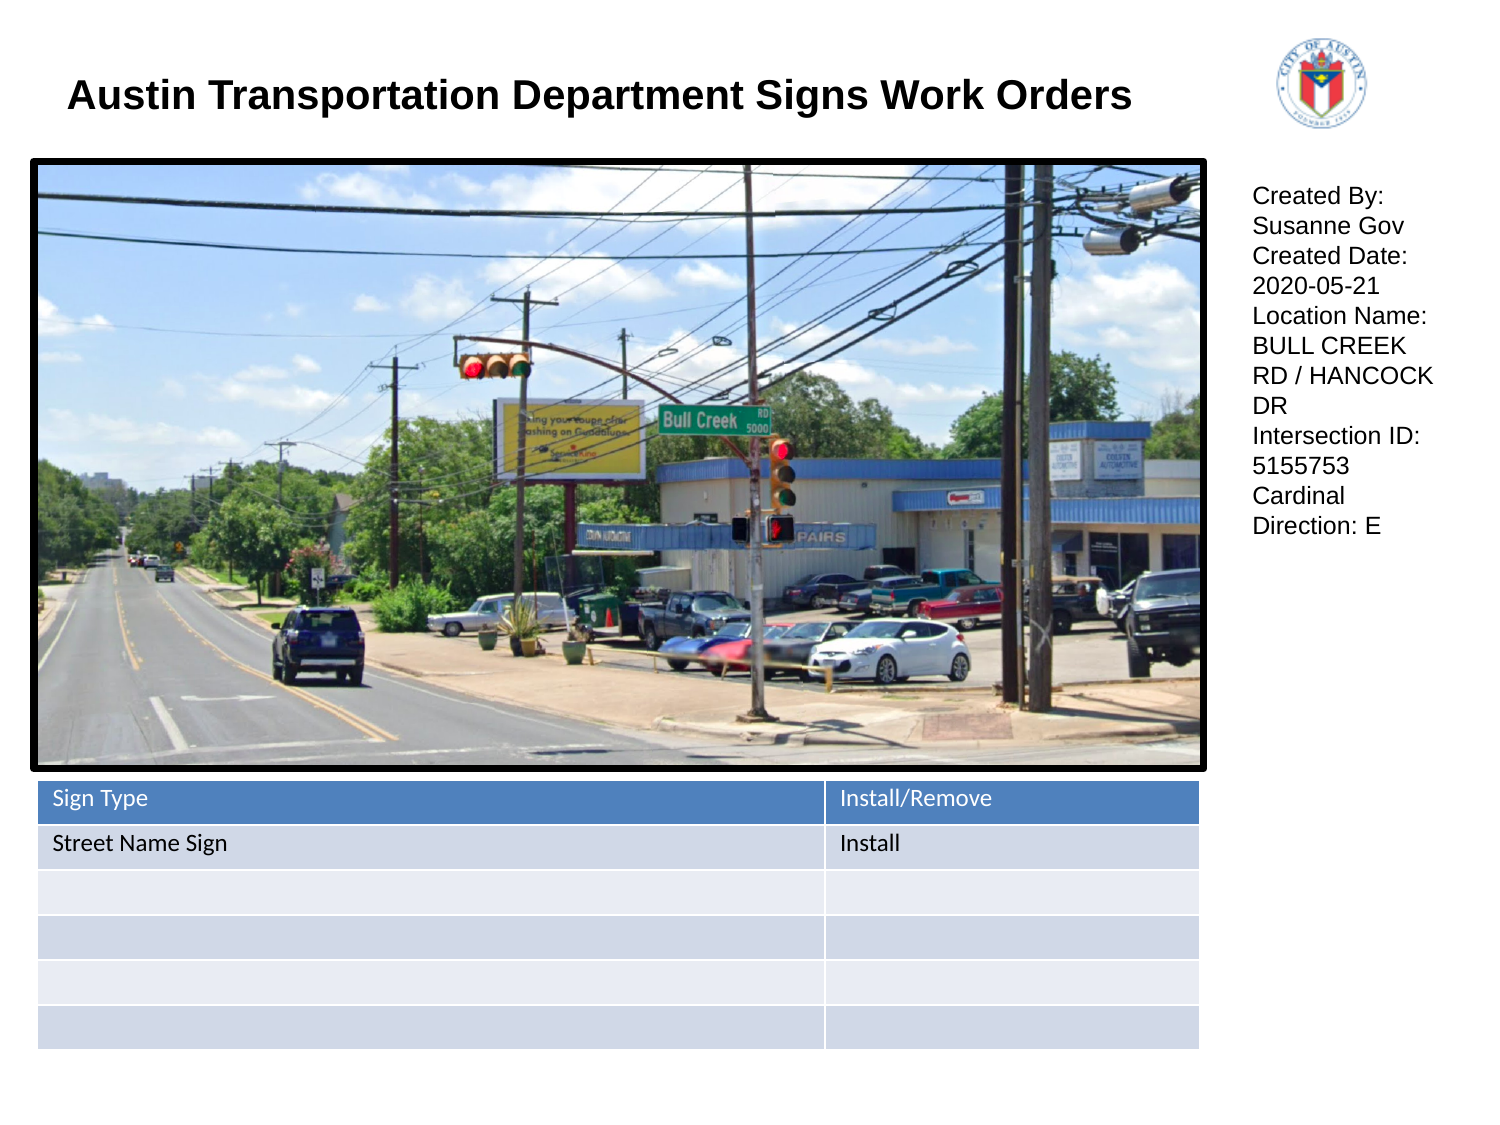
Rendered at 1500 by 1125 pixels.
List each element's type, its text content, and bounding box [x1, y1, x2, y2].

table_header Install/Remove [826, 781, 1199, 824]
picture [1274, 37, 1369, 132]
table_cell [38, 1006, 824, 1049]
table_cell [38, 871, 824, 914]
table_cell Install [826, 826, 1199, 869]
text_box Austin Transportation Department Signs Work Orders [51, 60, 1149, 125]
table_cell [38, 916, 824, 959]
table_cell [826, 961, 1199, 1004]
table_cell [38, 961, 824, 1004]
table_cell [826, 1006, 1199, 1049]
table_header Sign Type [38, 781, 824, 824]
table_cell [826, 916, 1199, 959]
picture [37, 164, 1201, 766]
table_cell Street Name Sign [38, 826, 824, 869]
text_box Created By: Susanne Gov Created Date: 2020-05-21 Location Name: BULL CREEK RD / HANCOCK DR Intersection ID: 5155753 Cardinal Direction: E [1237, 172, 1463, 547]
table_cell [826, 871, 1199, 914]
